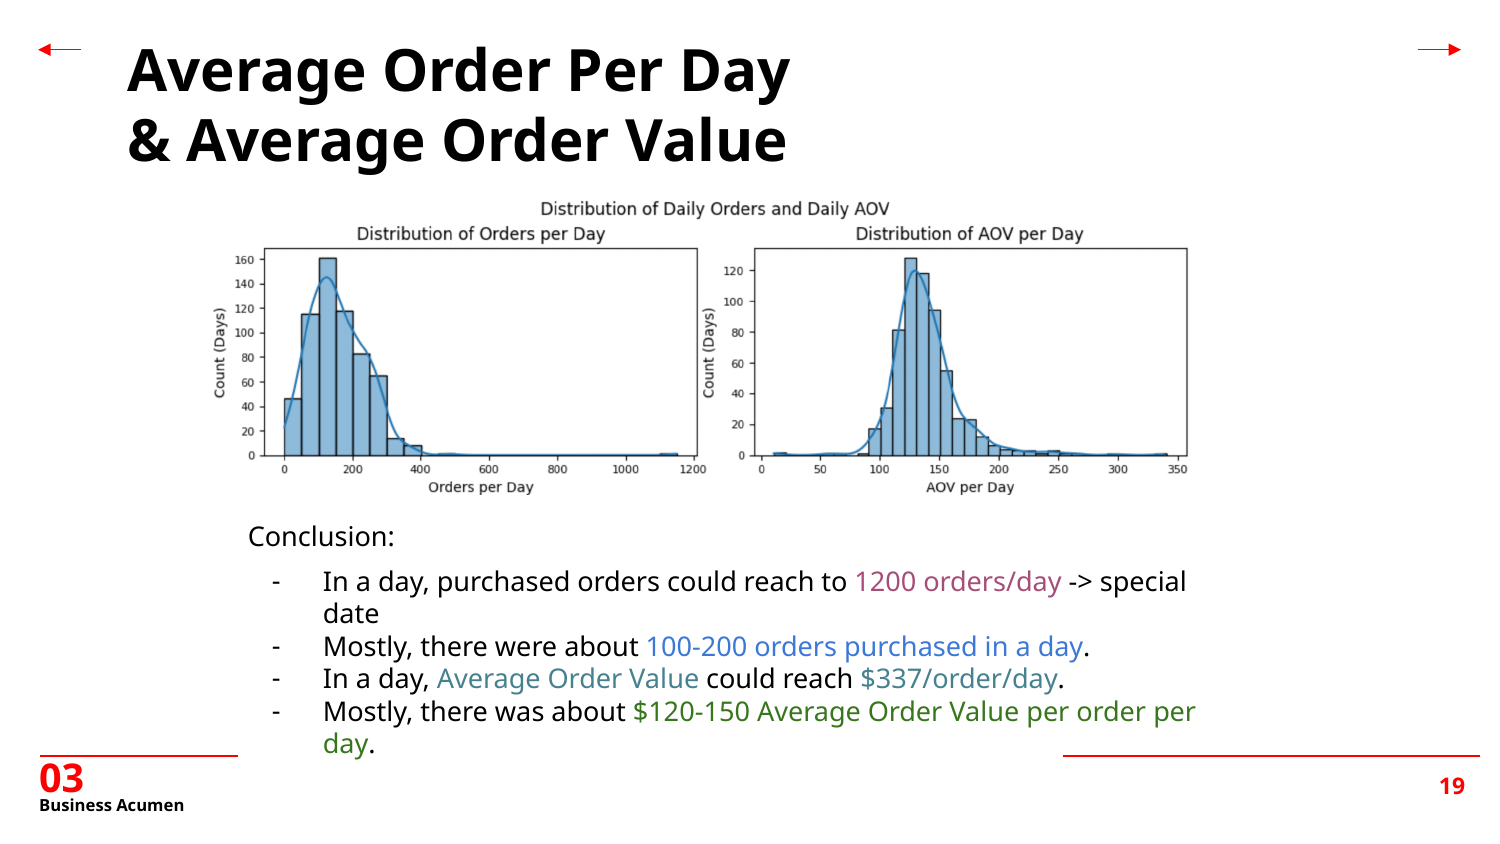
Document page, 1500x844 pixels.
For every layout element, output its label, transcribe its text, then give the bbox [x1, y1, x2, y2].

text_box Conclusion: In a day, purchased orders could reach to 1200 orders/day -> special date Mostly, there were about 100-200 orders purchased in a day. In a day, Average Order Value could reach $337/order/day. Mostly, there was about $120-150 Average Order Value per order per day. [232, 503, 1250, 819]
picture [210, 195, 1192, 495]
title Business Acumen [24, 801, 521, 824]
title Average Order Per Day & Average Order Value [112, 18, 835, 113]
title 03 [24, 774, 232, 801]
